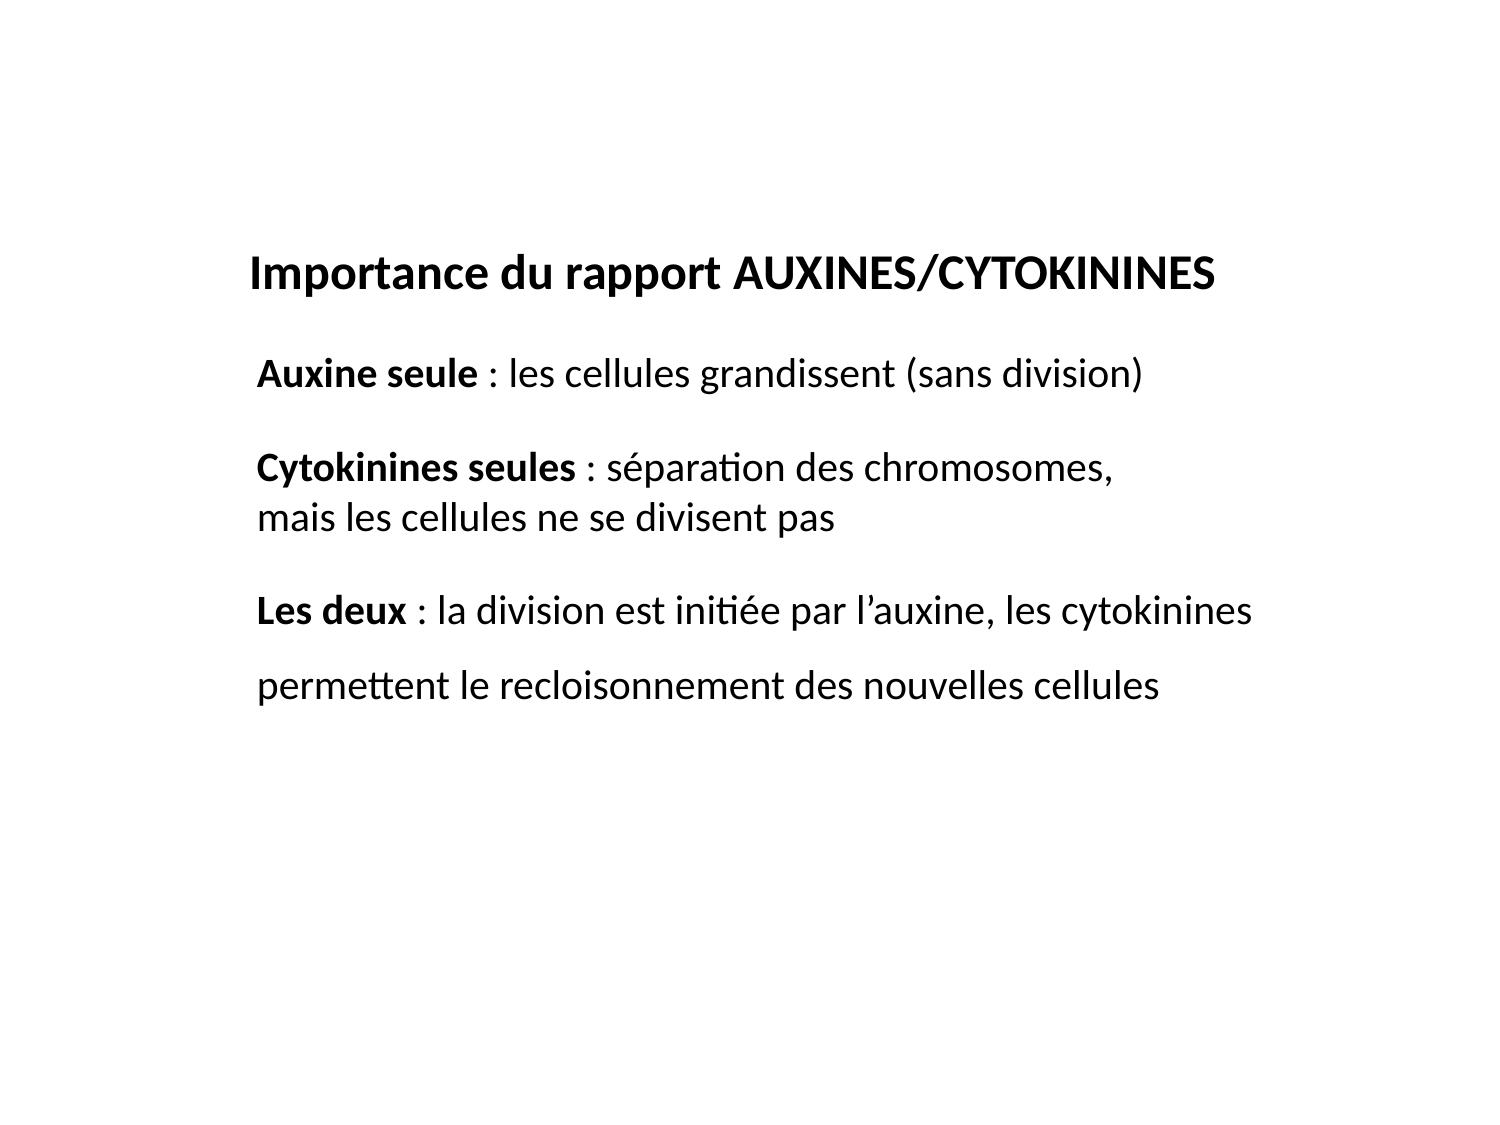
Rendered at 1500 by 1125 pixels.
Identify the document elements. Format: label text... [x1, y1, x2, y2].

text_box Importance du rapport AUXINES/CYTOKININES [234, 231, 1232, 307]
text_box Cytokinines seules : séparation des chromosomes, mais les cellules ne se divisent pas [242, 432, 1187, 548]
text_box Auxine seule : les cellules grandissent (sans division) [242, 338, 1205, 403]
text_box Les deux : la division est initiée par l’auxine, les cytokinines permettent le recloisonnement des nouvelles cellules [242, 550, 1270, 716]
